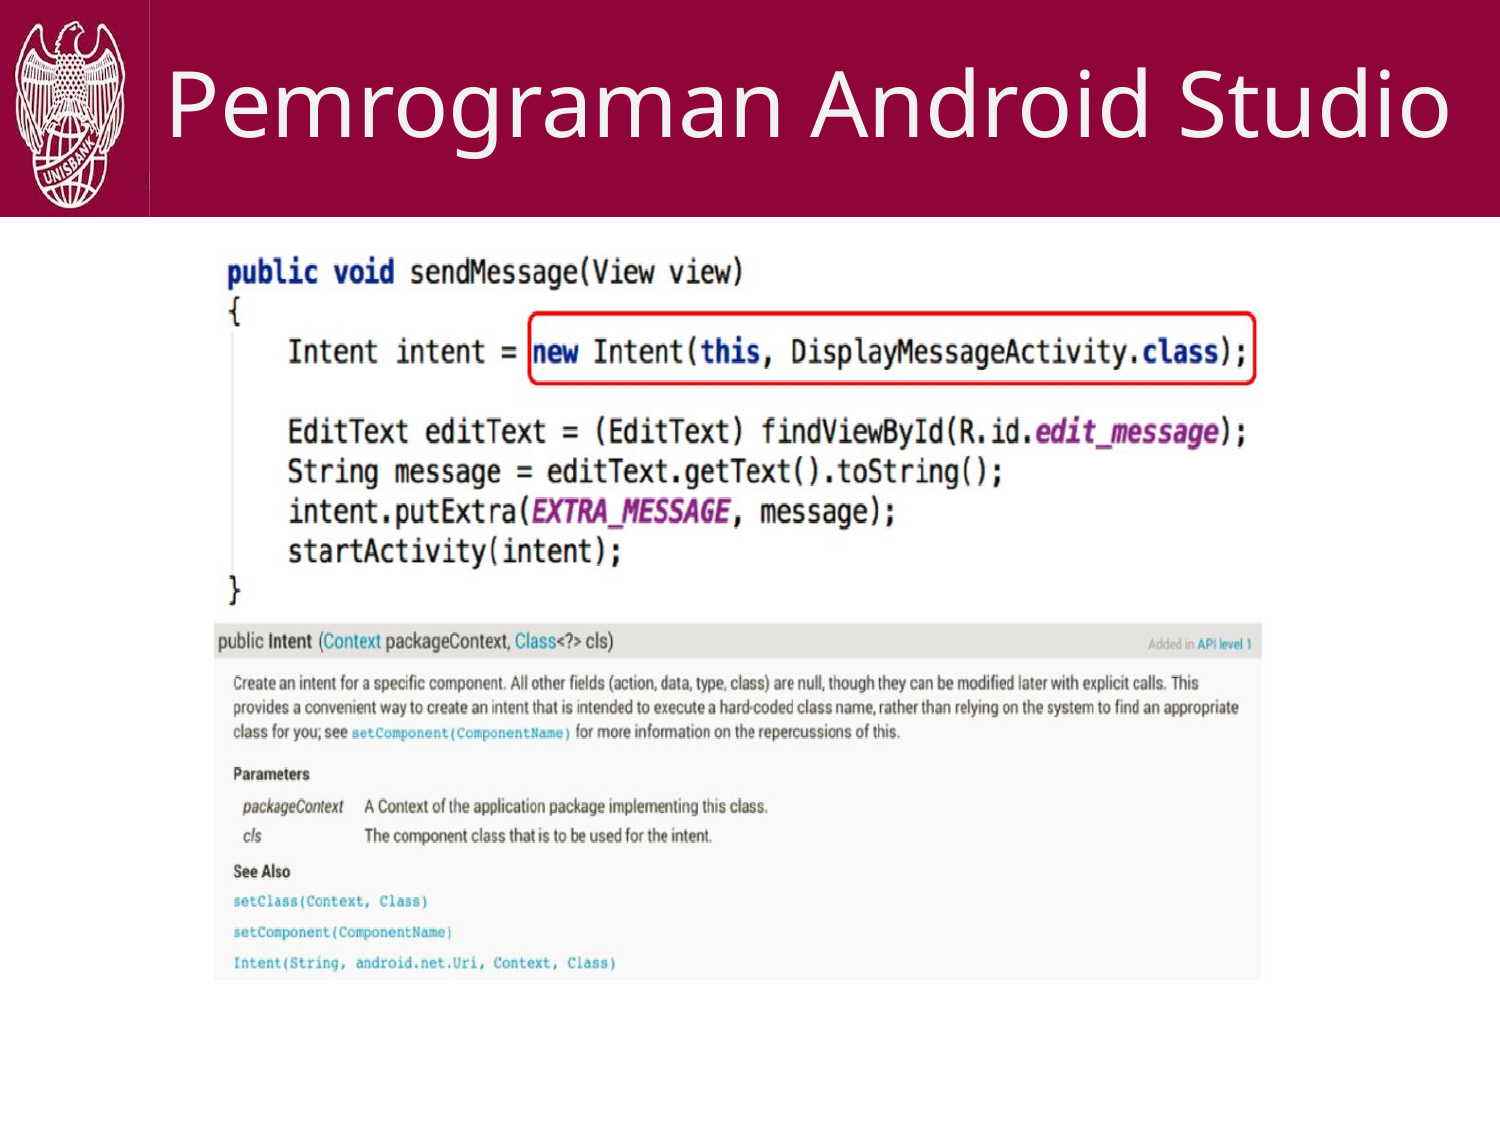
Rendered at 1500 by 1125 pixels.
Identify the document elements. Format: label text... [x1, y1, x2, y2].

picture [0, 0, 149, 217]
title Pemrograman Android Studio [149, 0, 1500, 217]
picture [207, 237, 1267, 980]
